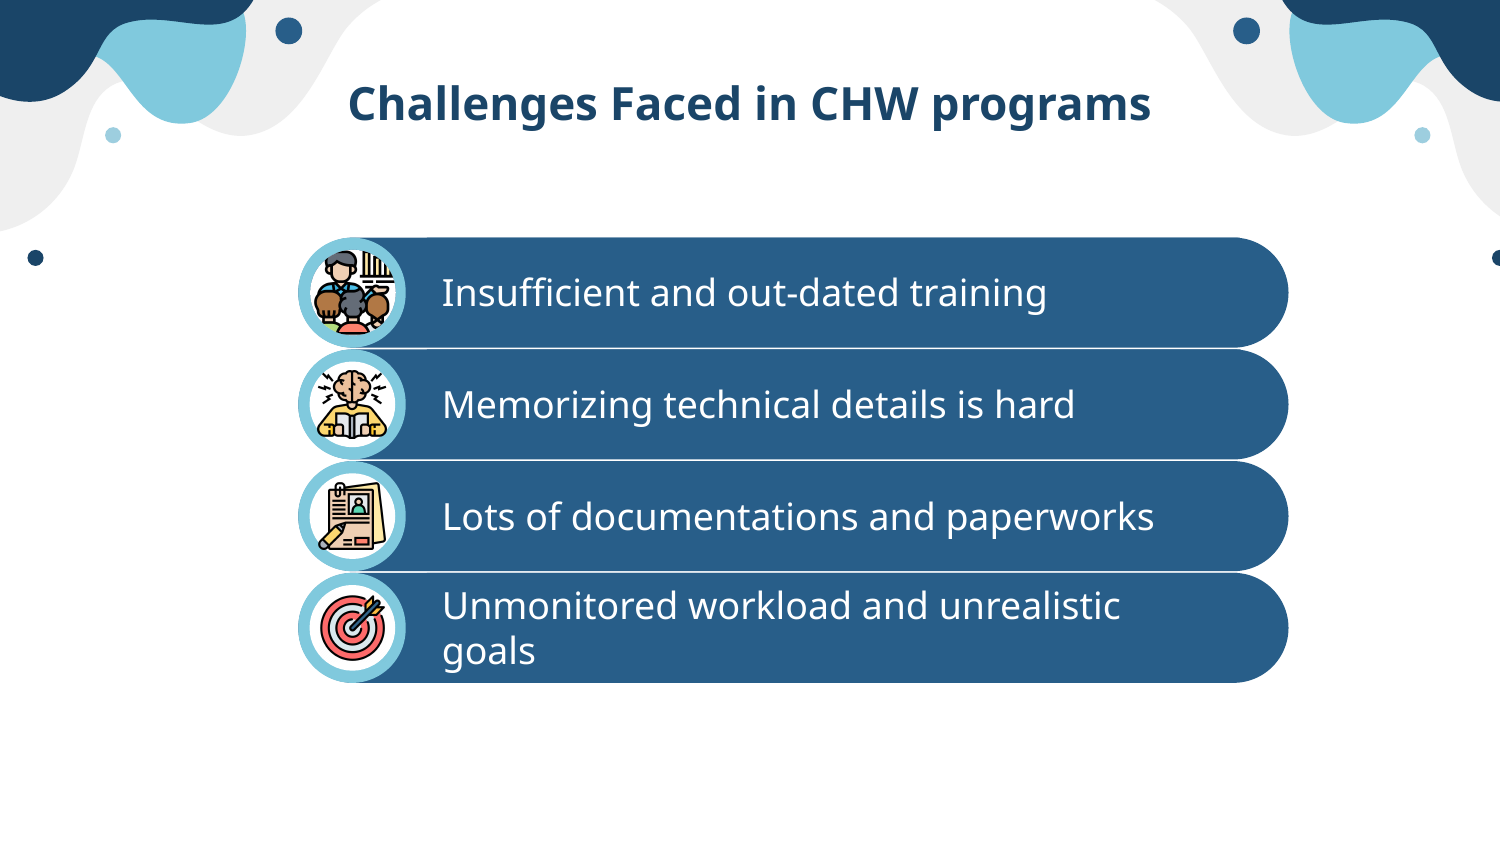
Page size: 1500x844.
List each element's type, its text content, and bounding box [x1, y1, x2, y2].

text_box [401, 269, 406, 316]
picture [317, 369, 387, 439]
text_box [320, 237, 384, 248]
picture [317, 593, 387, 663]
text_box Insufficient and out-dated training [426, 237, 1240, 346]
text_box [298, 460, 1289, 572]
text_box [298, 578, 1289, 684]
text_box [298, 267, 304, 319]
picture [317, 481, 387, 551]
text_box [359, 237, 1289, 347]
title Challenges Faced in CHW programs [88, 59, 1412, 154]
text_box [298, 349, 1289, 460]
picture [309, 249, 396, 336]
